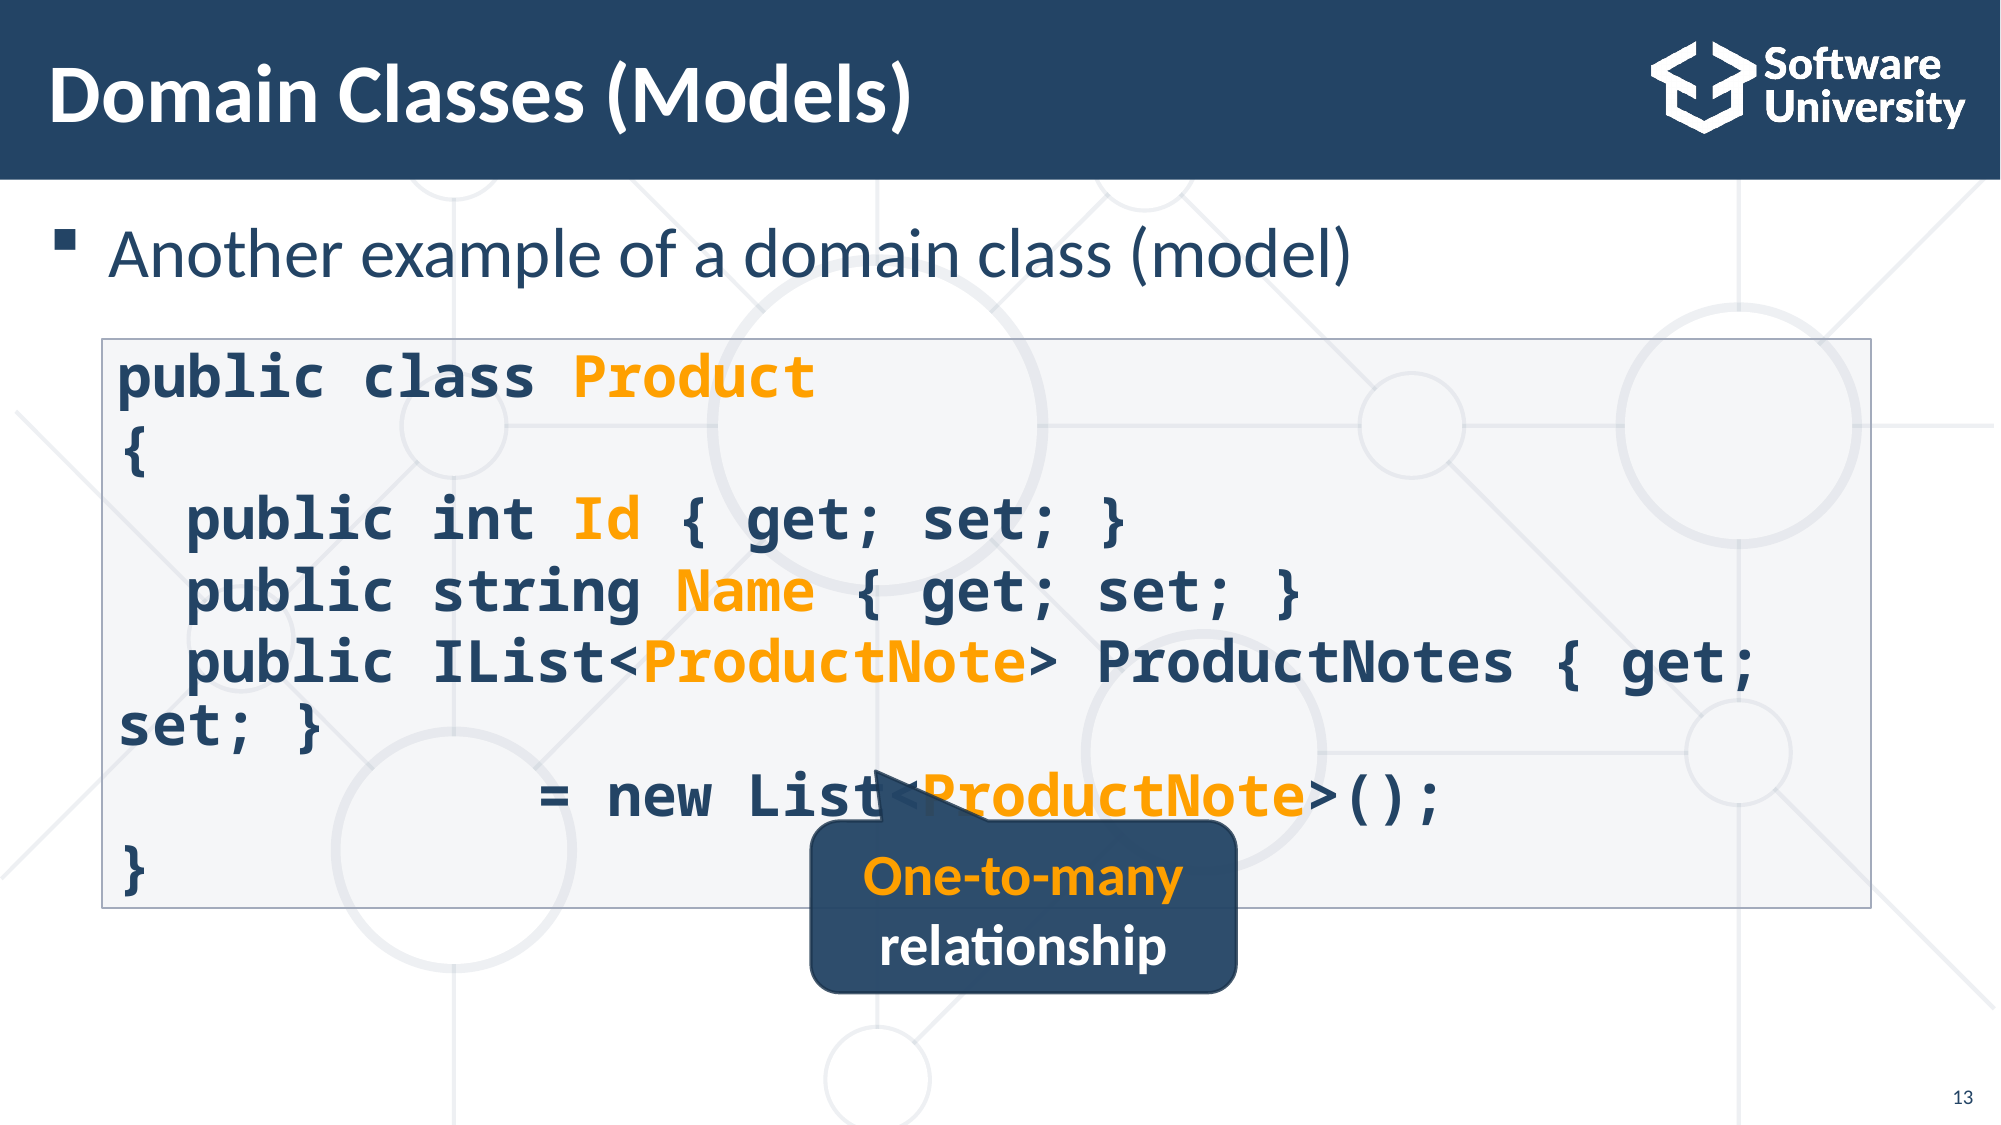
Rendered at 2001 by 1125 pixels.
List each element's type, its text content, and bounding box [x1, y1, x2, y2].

picture [1651, 41, 1966, 134]
text_box public class Product { public int Id { get; set; } public string Name { get; set; } public IList<ProductNote> ProductNotes { get; set; } = new List<ProductNote>(); } [102, 339, 1871, 908]
list Another example of a domain class (model) [31, 196, 1970, 1104]
slide_number 13 [1928, 1067, 1989, 1117]
title Domain Classes (Models) [31, 16, 1625, 162]
text_box One-to-many relationship [808, 769, 1239, 995]
